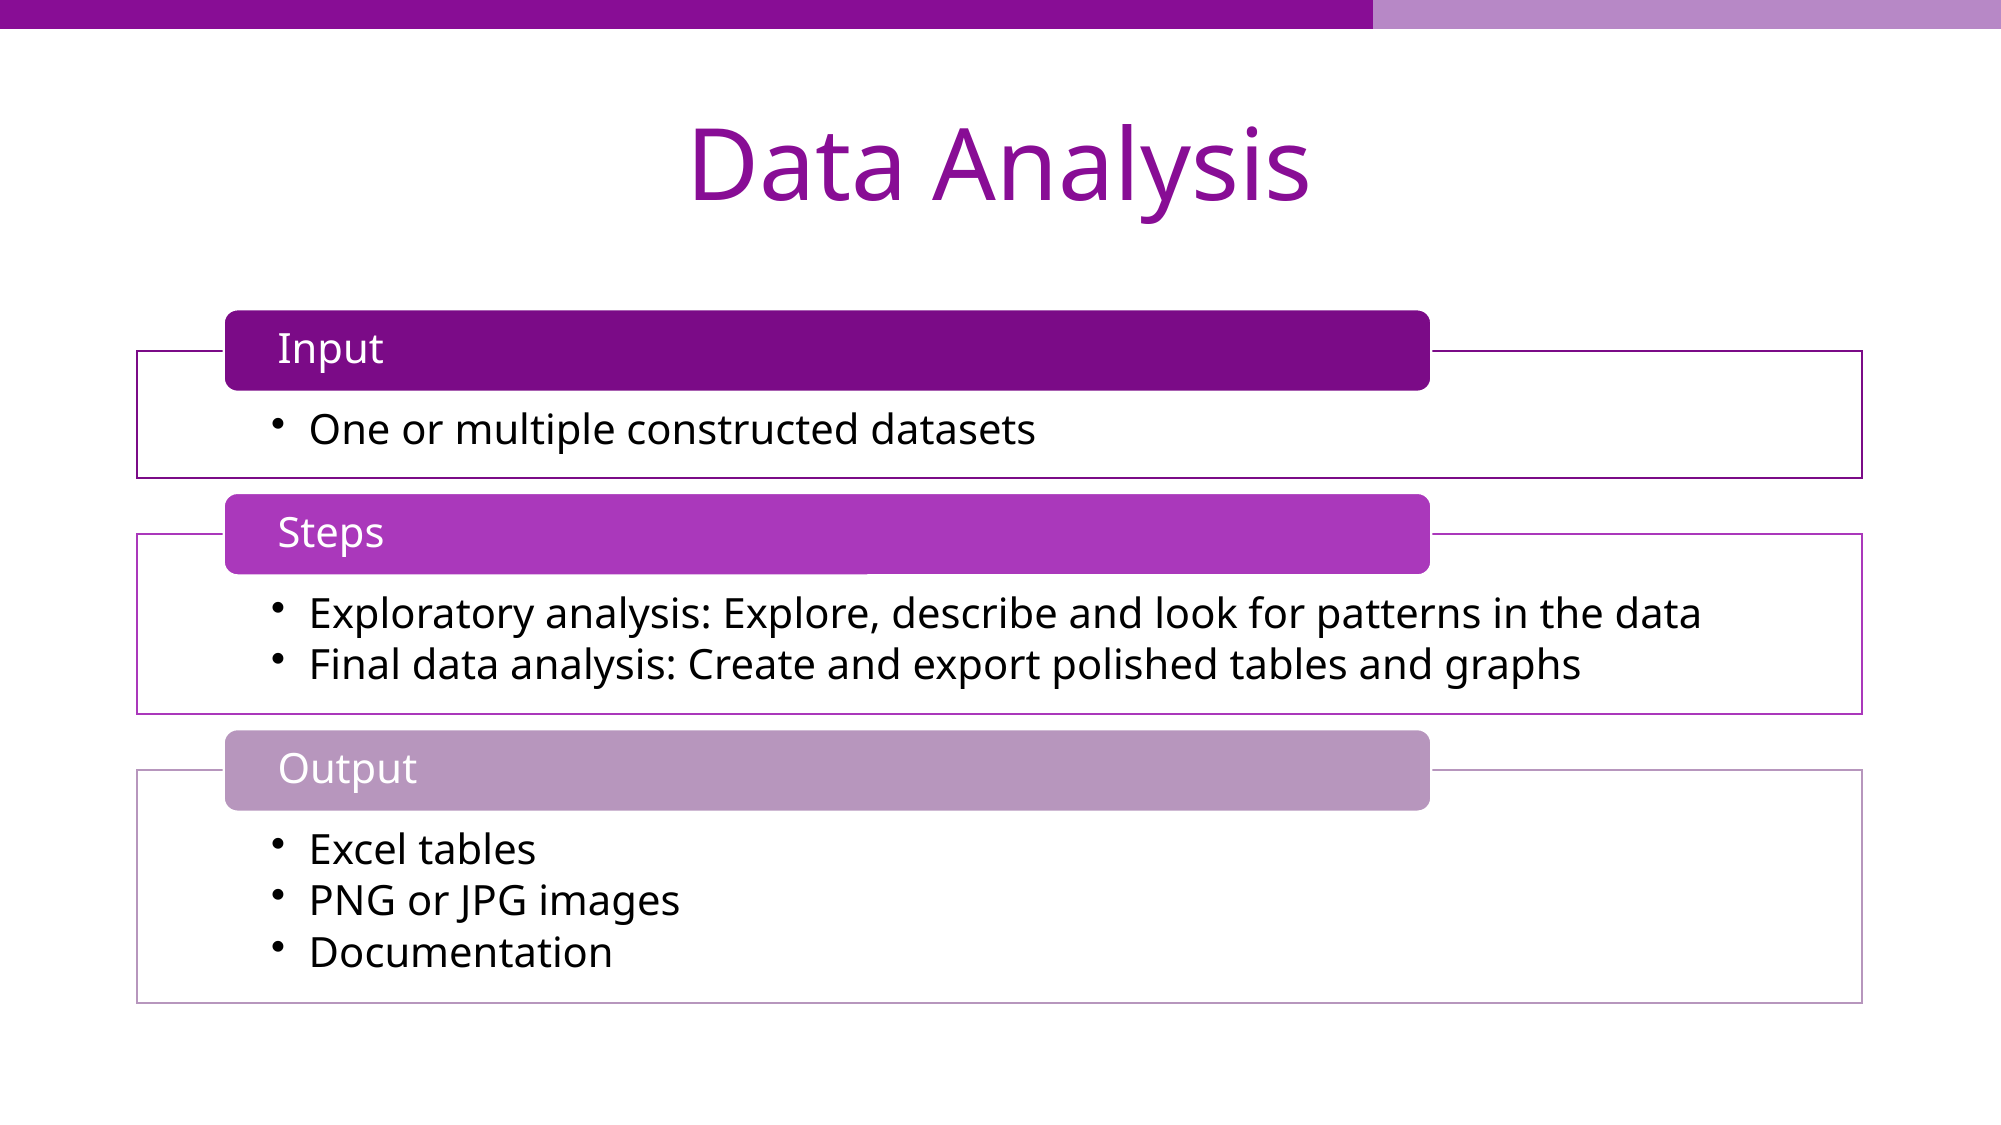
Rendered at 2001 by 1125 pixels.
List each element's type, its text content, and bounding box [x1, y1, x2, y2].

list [137, 299, 1863, 1014]
title Data Analysis [137, 59, 1863, 278]
